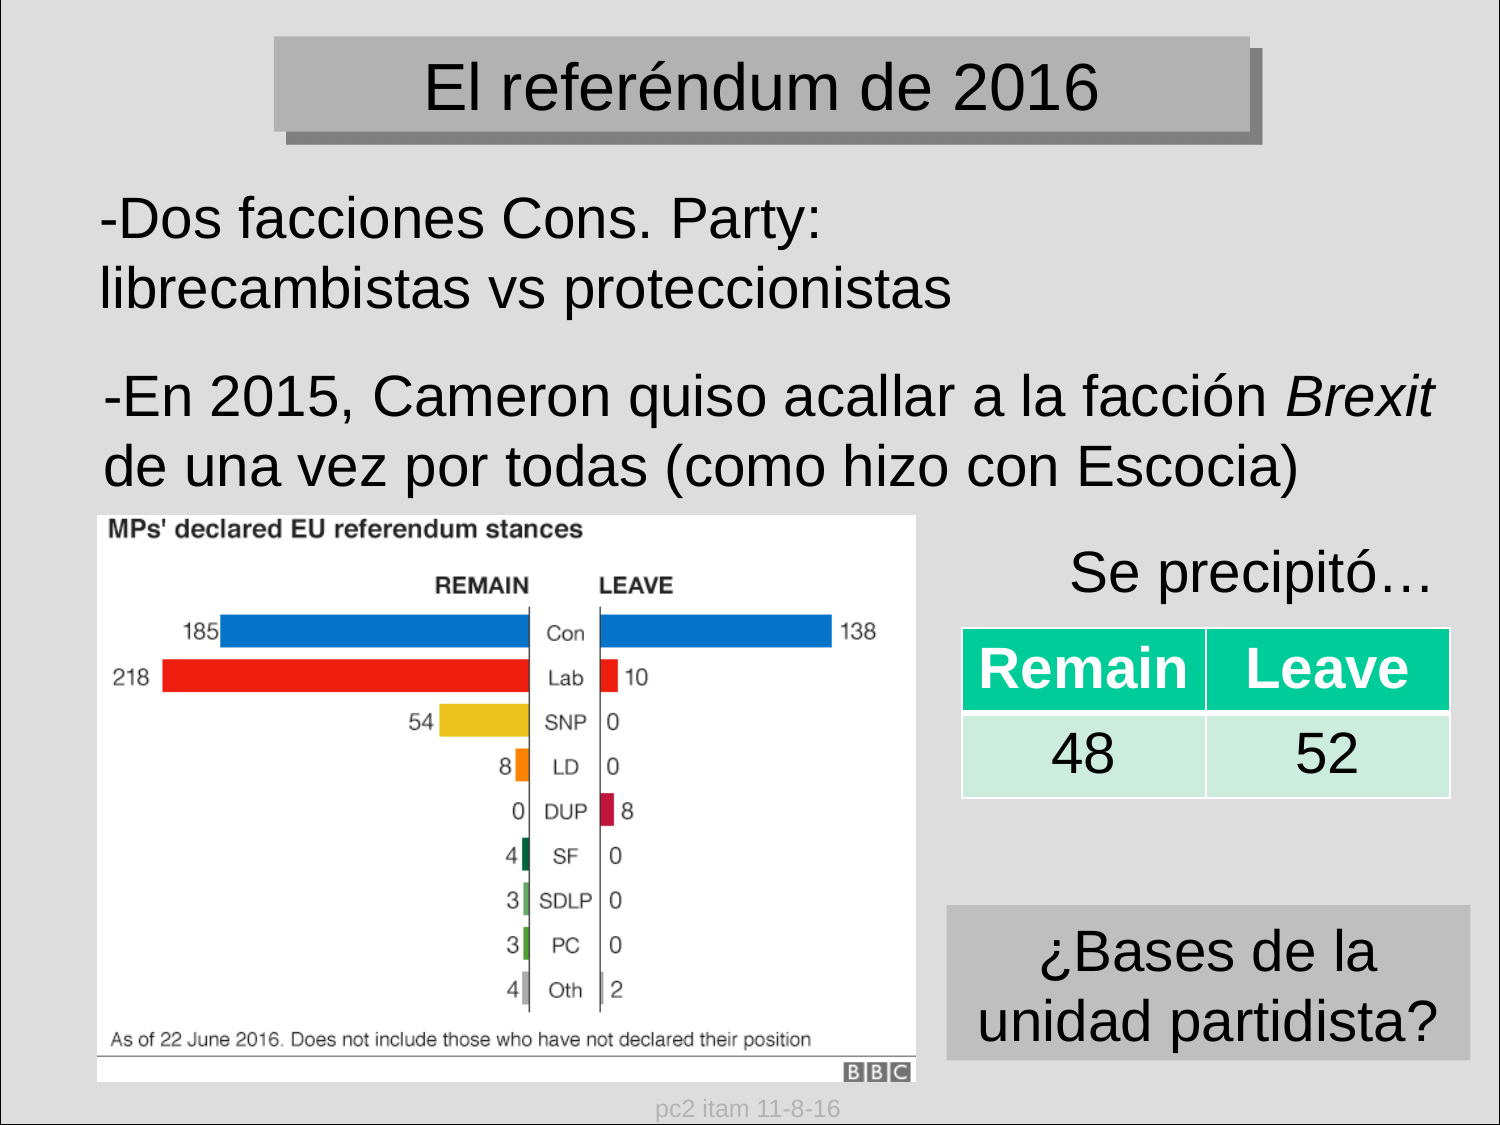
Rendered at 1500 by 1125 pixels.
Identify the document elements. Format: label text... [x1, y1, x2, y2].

table_cell 48 [963, 716, 1205, 797]
table_cell 52 [1207, 716, 1449, 797]
text_box El referéndum de 2016 [273, 36, 1250, 132]
picture [97, 515, 916, 1082]
text_box -Dos facciones Cons. Party: librecambistas vs proteccionistas [84, 172, 1447, 328]
text_box ¿Bases de la unidad partidista? [946, 905, 1471, 1061]
text_box -En 2015, Cameron quiso acallar a la facción Brexit de una vez por todas (como hizo con Escocia) Se precipitó… [88, 349, 1451, 612]
table_header Remain [963, 629, 1205, 710]
table_header Leave [1207, 629, 1449, 710]
